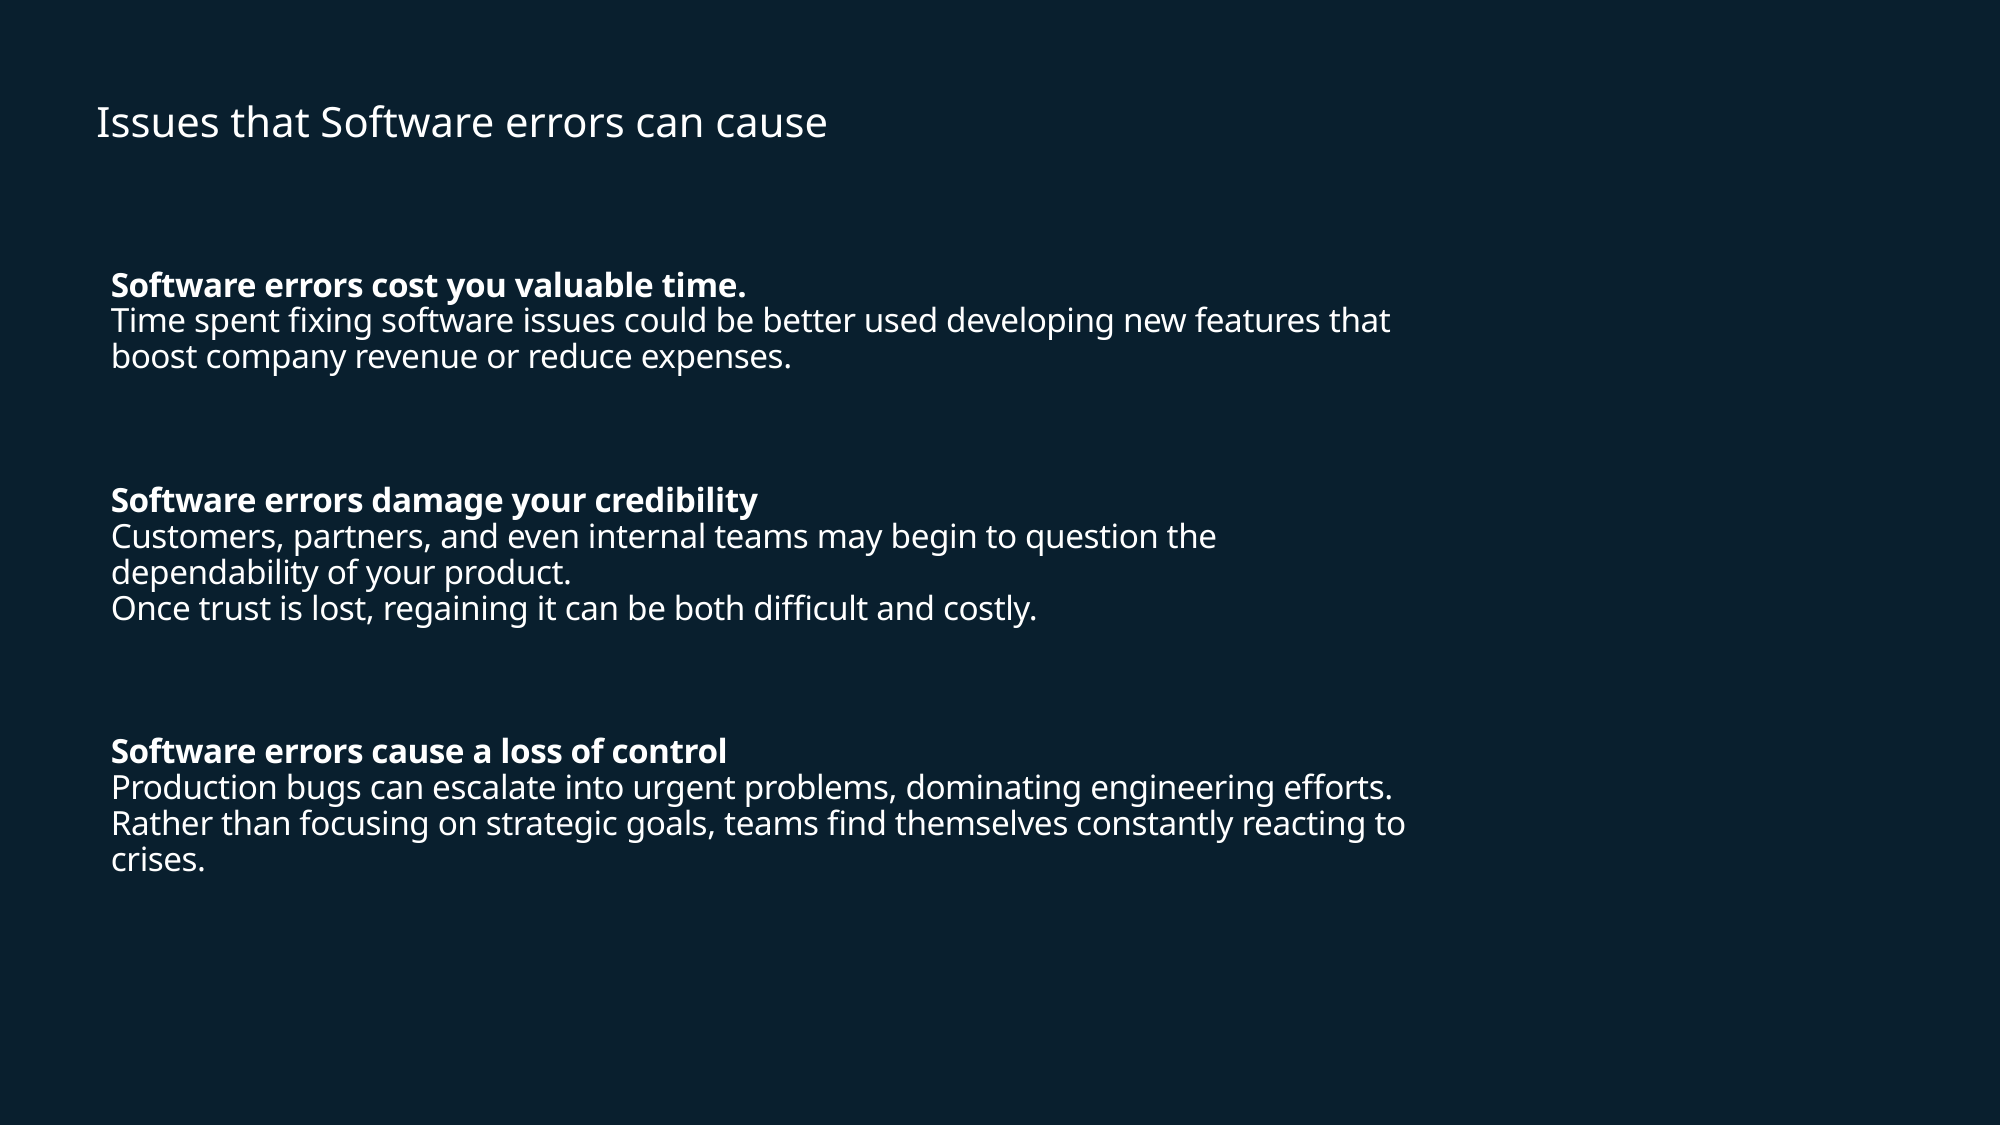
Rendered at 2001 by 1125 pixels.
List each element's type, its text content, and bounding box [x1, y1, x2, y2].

list Software errors cost you valuable time. Time spent fixing software issues could be better used developing new features that boost company revenue or reduce expenses. ​ Software errors damage your credibility Customers, partners, and even internal teams may begin to question the dependability of your product. Once trust is lost, regaining it can be both difficult and costly. ​ Software errors cause a loss of control Production bugs can escalate into urgent problems, dominating engineering efforts. Rather than focusing on strategic goals, teams find themselves constantly reacting to crises. ​​​​ [95, 260, 1440, 367]
title Issues that Software errors can cause [96, 96, 1441, 147]
